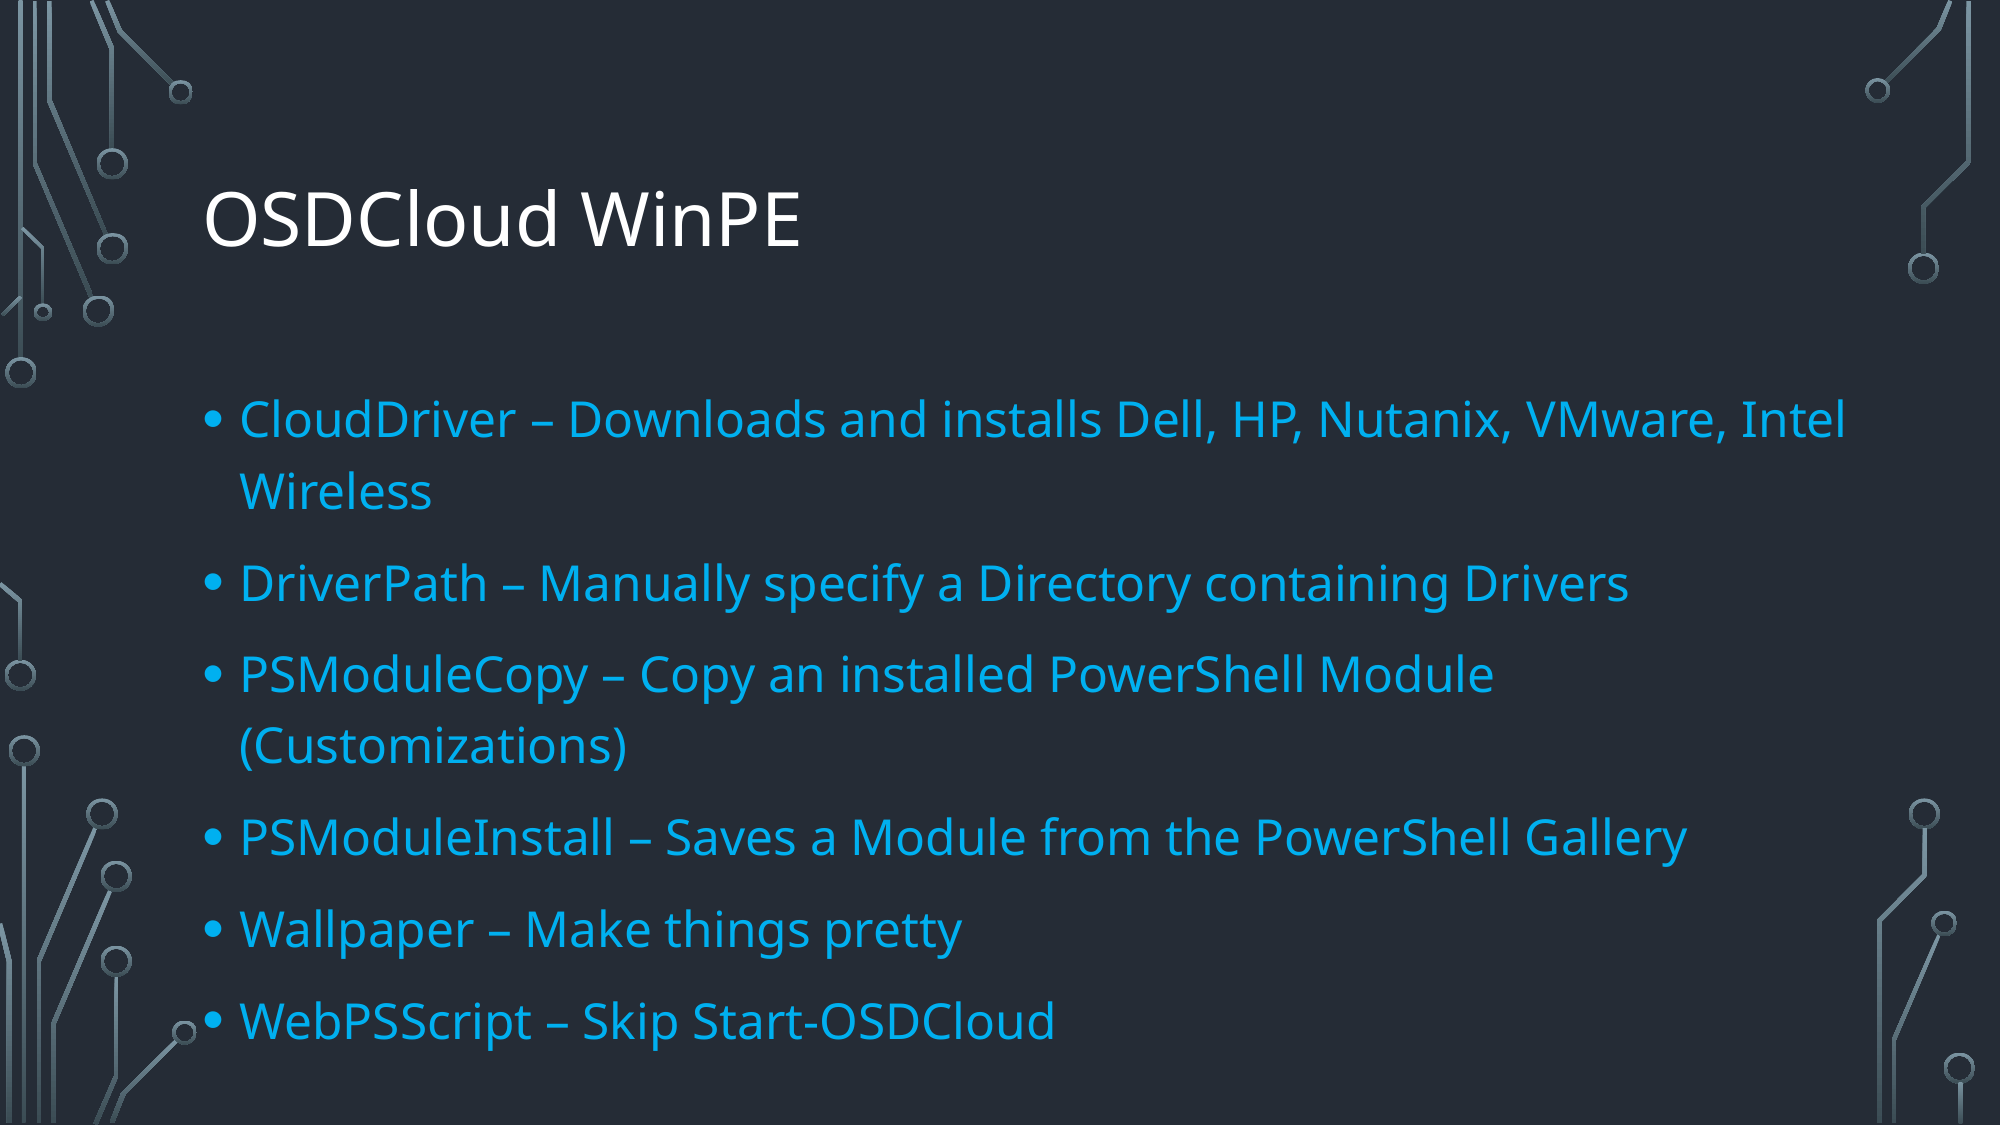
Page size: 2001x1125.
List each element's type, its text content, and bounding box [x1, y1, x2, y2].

list CloudDriver – Downloads and installs Dell, HP, Nutanix, VMware, Intel Wireless DriverPath – Manually specify a Directory containing Drivers PSModuleCopy – Copy an installed PowerShell Module (Customizations) PSModuleInstall – Saves a Module from the PowerShell Gallery Wallpaper – Make things pretty WebPSScript – Skip Start-OSDCloud [187, 369, 1911, 1060]
title OSDCloud WinPE [187, 101, 1813, 344]
